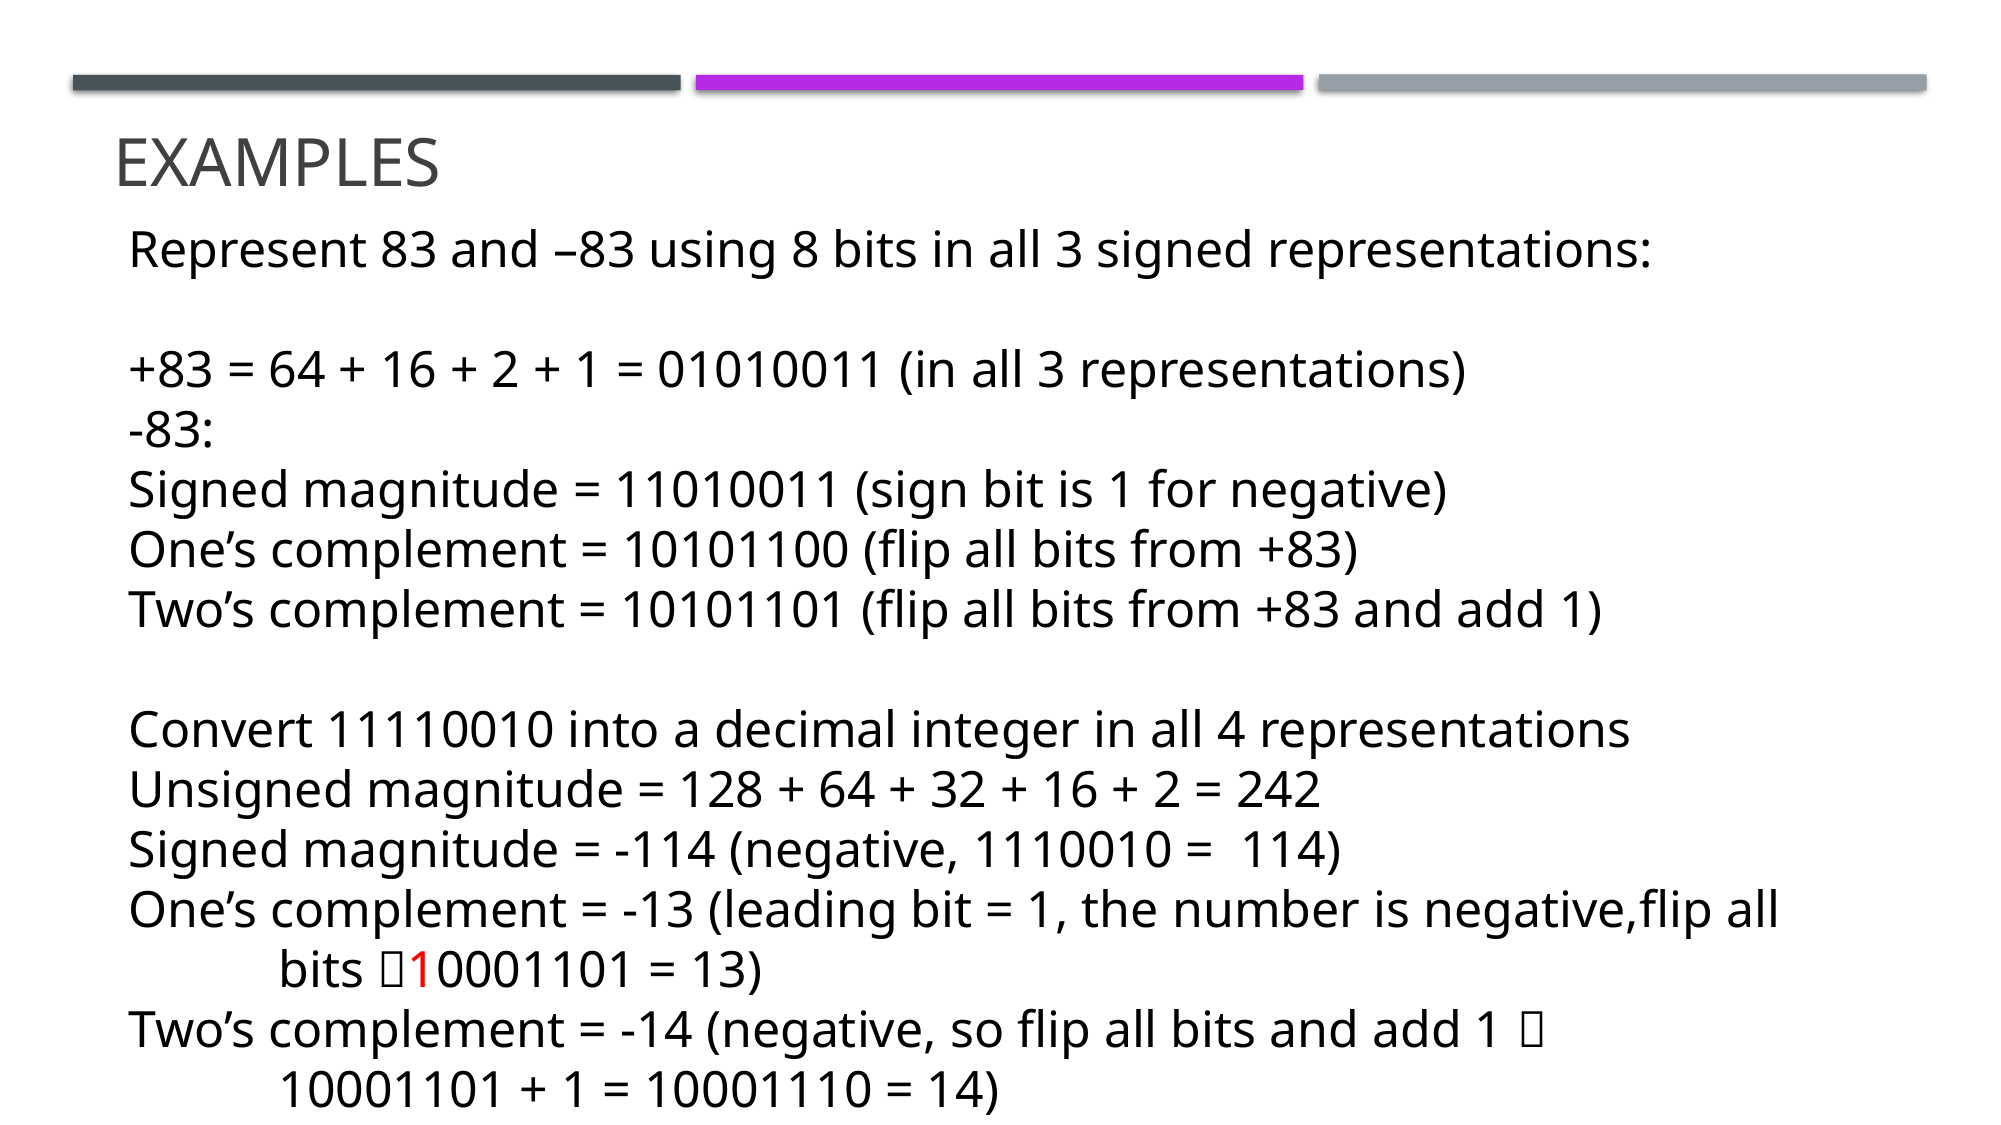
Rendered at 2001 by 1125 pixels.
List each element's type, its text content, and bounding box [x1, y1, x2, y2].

title Examples [98, 92, 1374, 207]
text_box Represent 83 and –83 using 8 bits in all 3 signed representations: +83 = 64 + 16 + 2 + 1 = 01010011 (in all 3 representations) -83: Signed magnitude = 11010011 (sign bit is 1 for negative) One’s complement = 10101100 (flip all bits from +83) Two’s complement = 10101101 (flip all bits from +83 and add 1) Convert 11110010 into a decimal integer in all 4 representations Unsigned magnitude = 128 + 64 + 32 + 16 + 2 = 242 Signed magnitude = -114 (negative, 1110010 = 114) One’s complement = -13 (leading bit = 1, the number is negative,flip all bits 10001101 = 13) Two’s complement = -14 (negative, so flip all bits and add 1  10001101 + 1 = 10001110 = 14) [114, 149, 1893, 1125]
